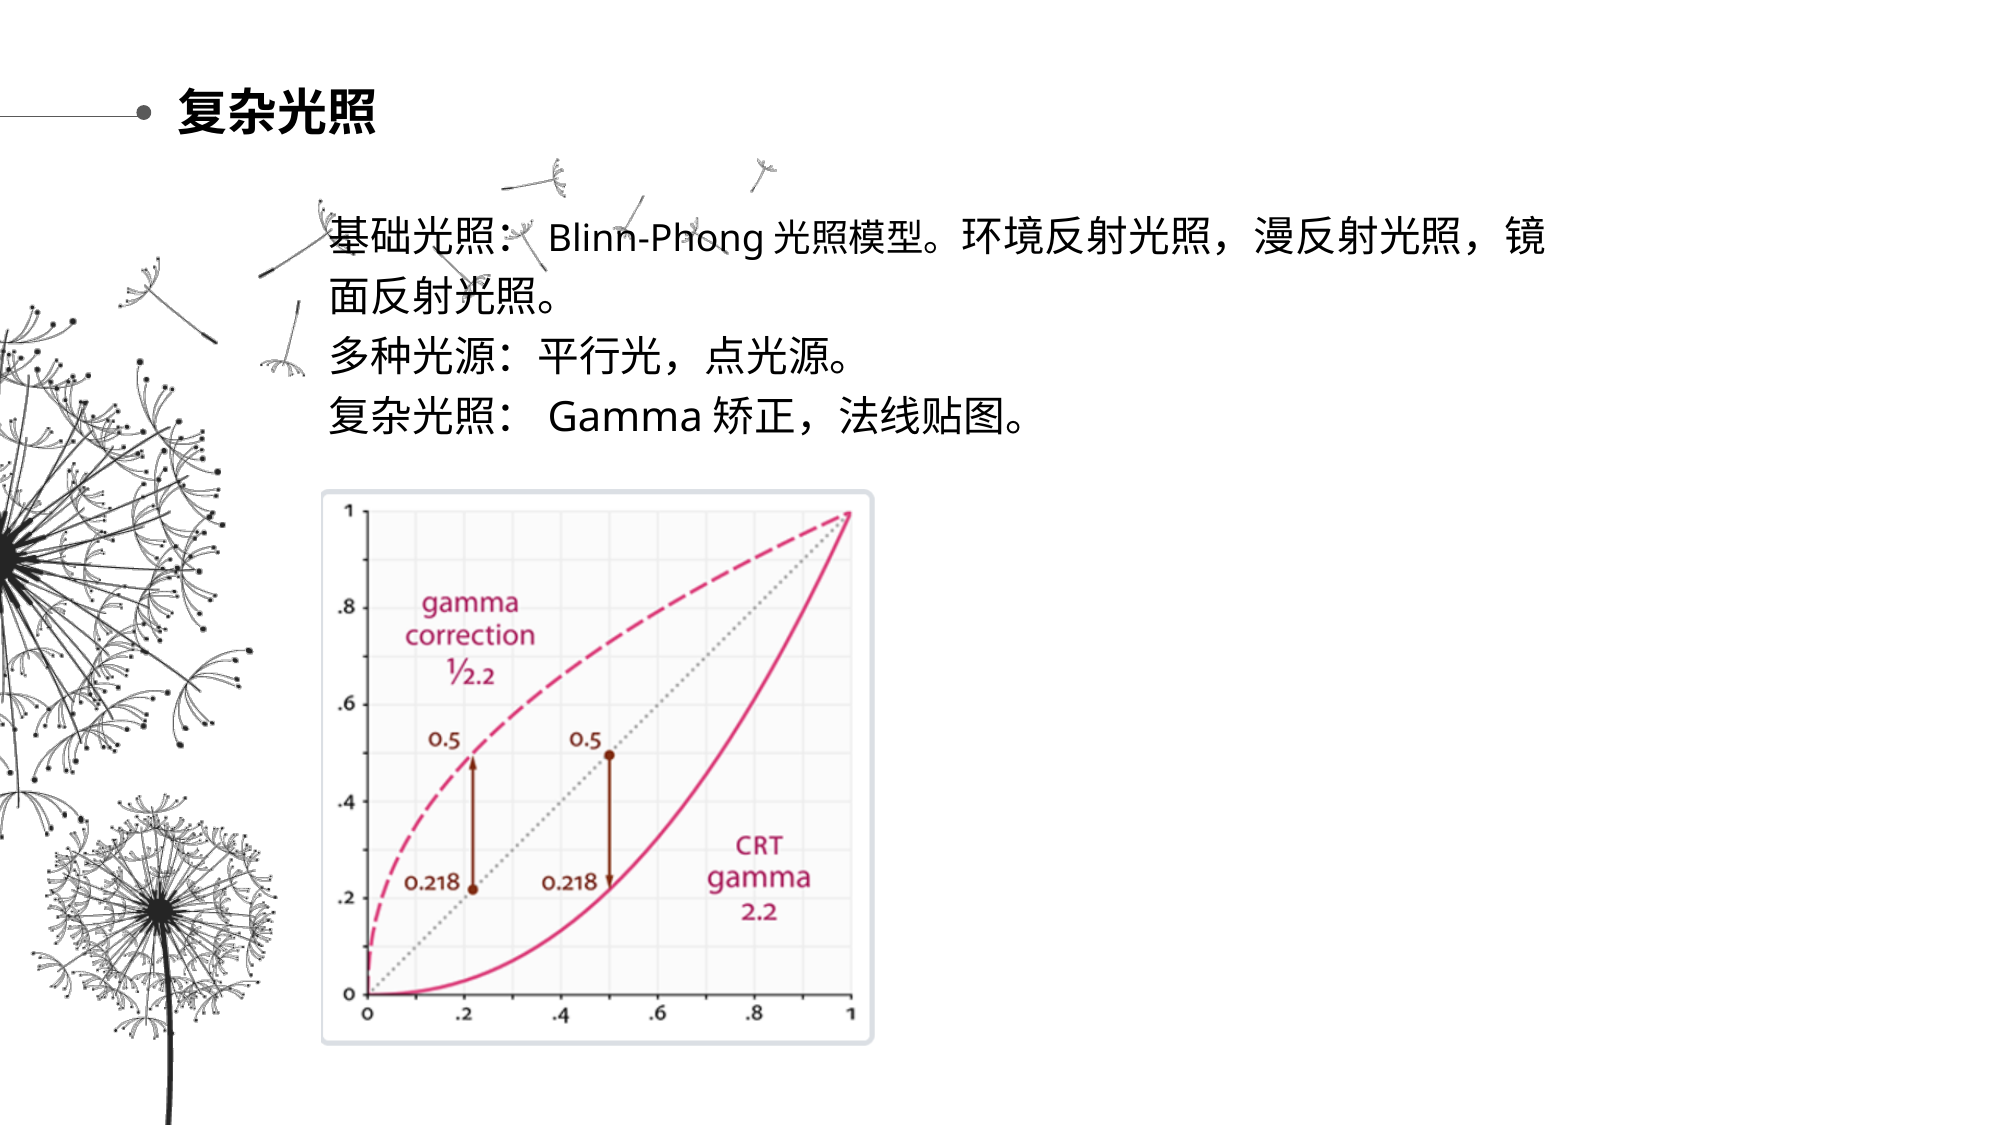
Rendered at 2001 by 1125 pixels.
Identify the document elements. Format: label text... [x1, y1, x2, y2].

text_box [0, 105, 815, 1125]
picture [320, 486, 881, 1052]
text_box 基础光照：Blinn-Phong光照模型。环境反射光照，漫反射光照，镜面反射光照。 多种光源：平行光，点光源。 复杂光照：Gamma矫正，法线贴图。 [815, 192, 1575, 447]
text_box 复杂光照 [169, 73, 830, 148]
